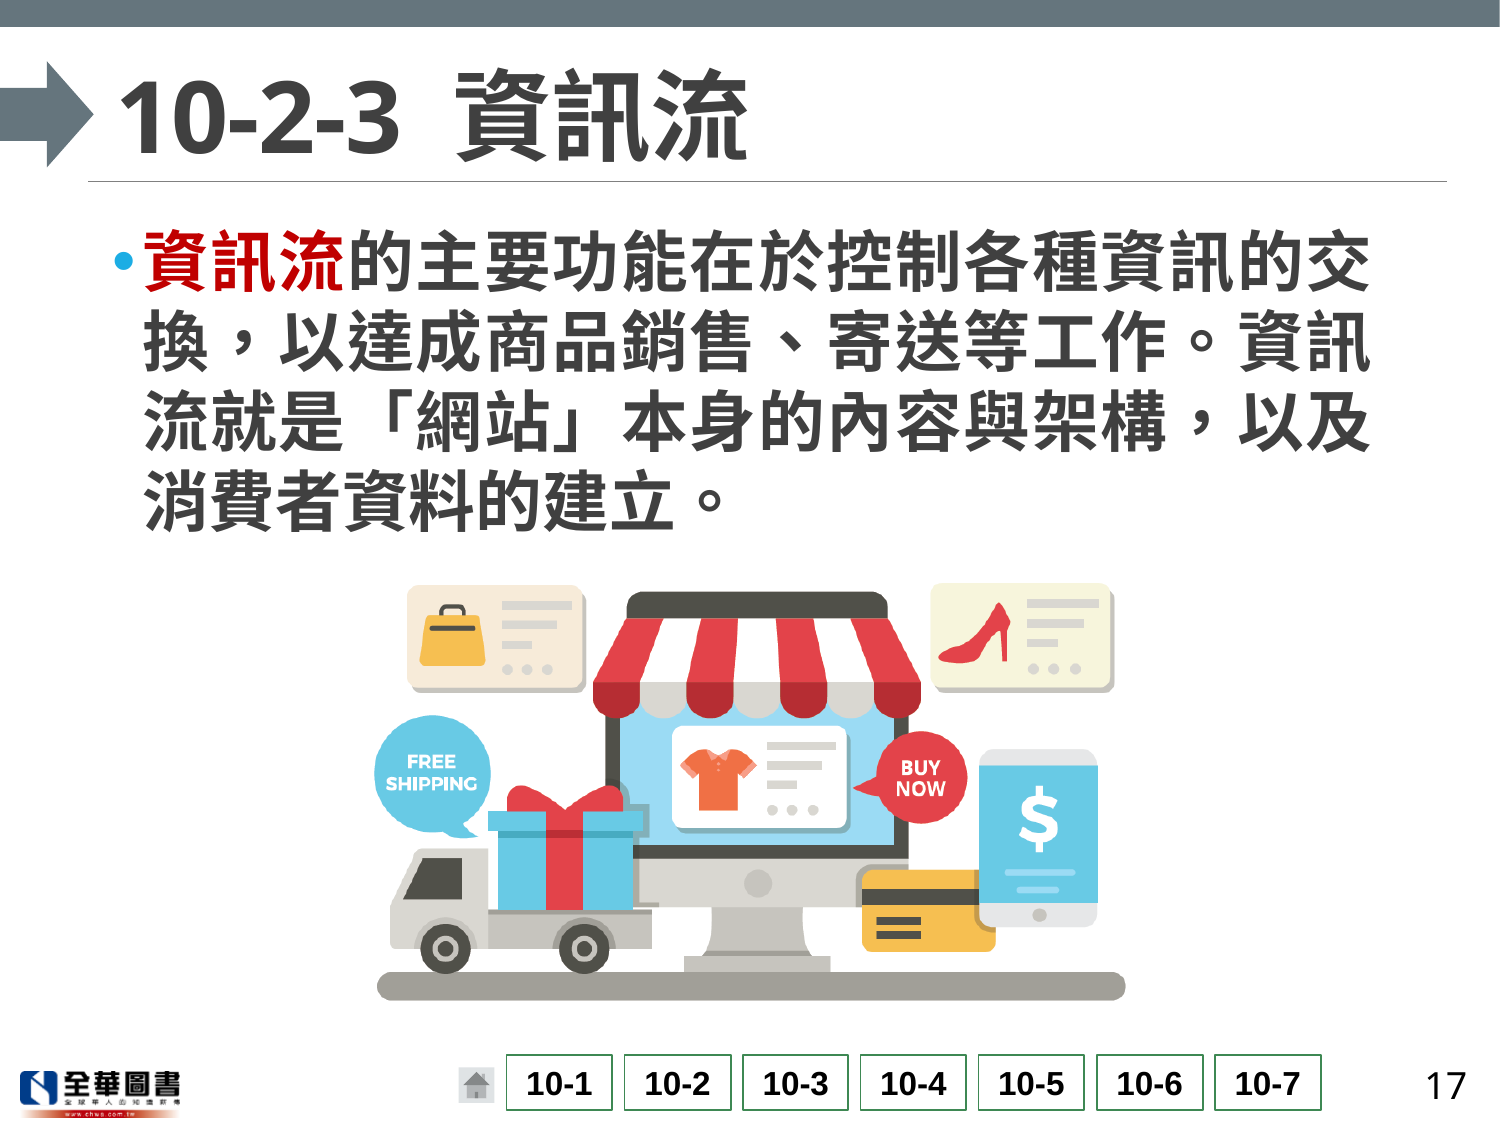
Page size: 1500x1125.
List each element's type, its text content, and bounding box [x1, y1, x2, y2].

title 10-2-3 資訊流 [100, 47, 1447, 182]
picture [345, 574, 1140, 1008]
list 資訊流的主要功能在於控制各種資訊的交換，以達成商品銷售、寄送等工作。資訊流就是「網站」本身的內容與架構，以及消費者資料的建立。 [112, 212, 1373, 1024]
picture [20, 1071, 180, 1118]
slide_number 17 [1320, 1057, 1483, 1118]
